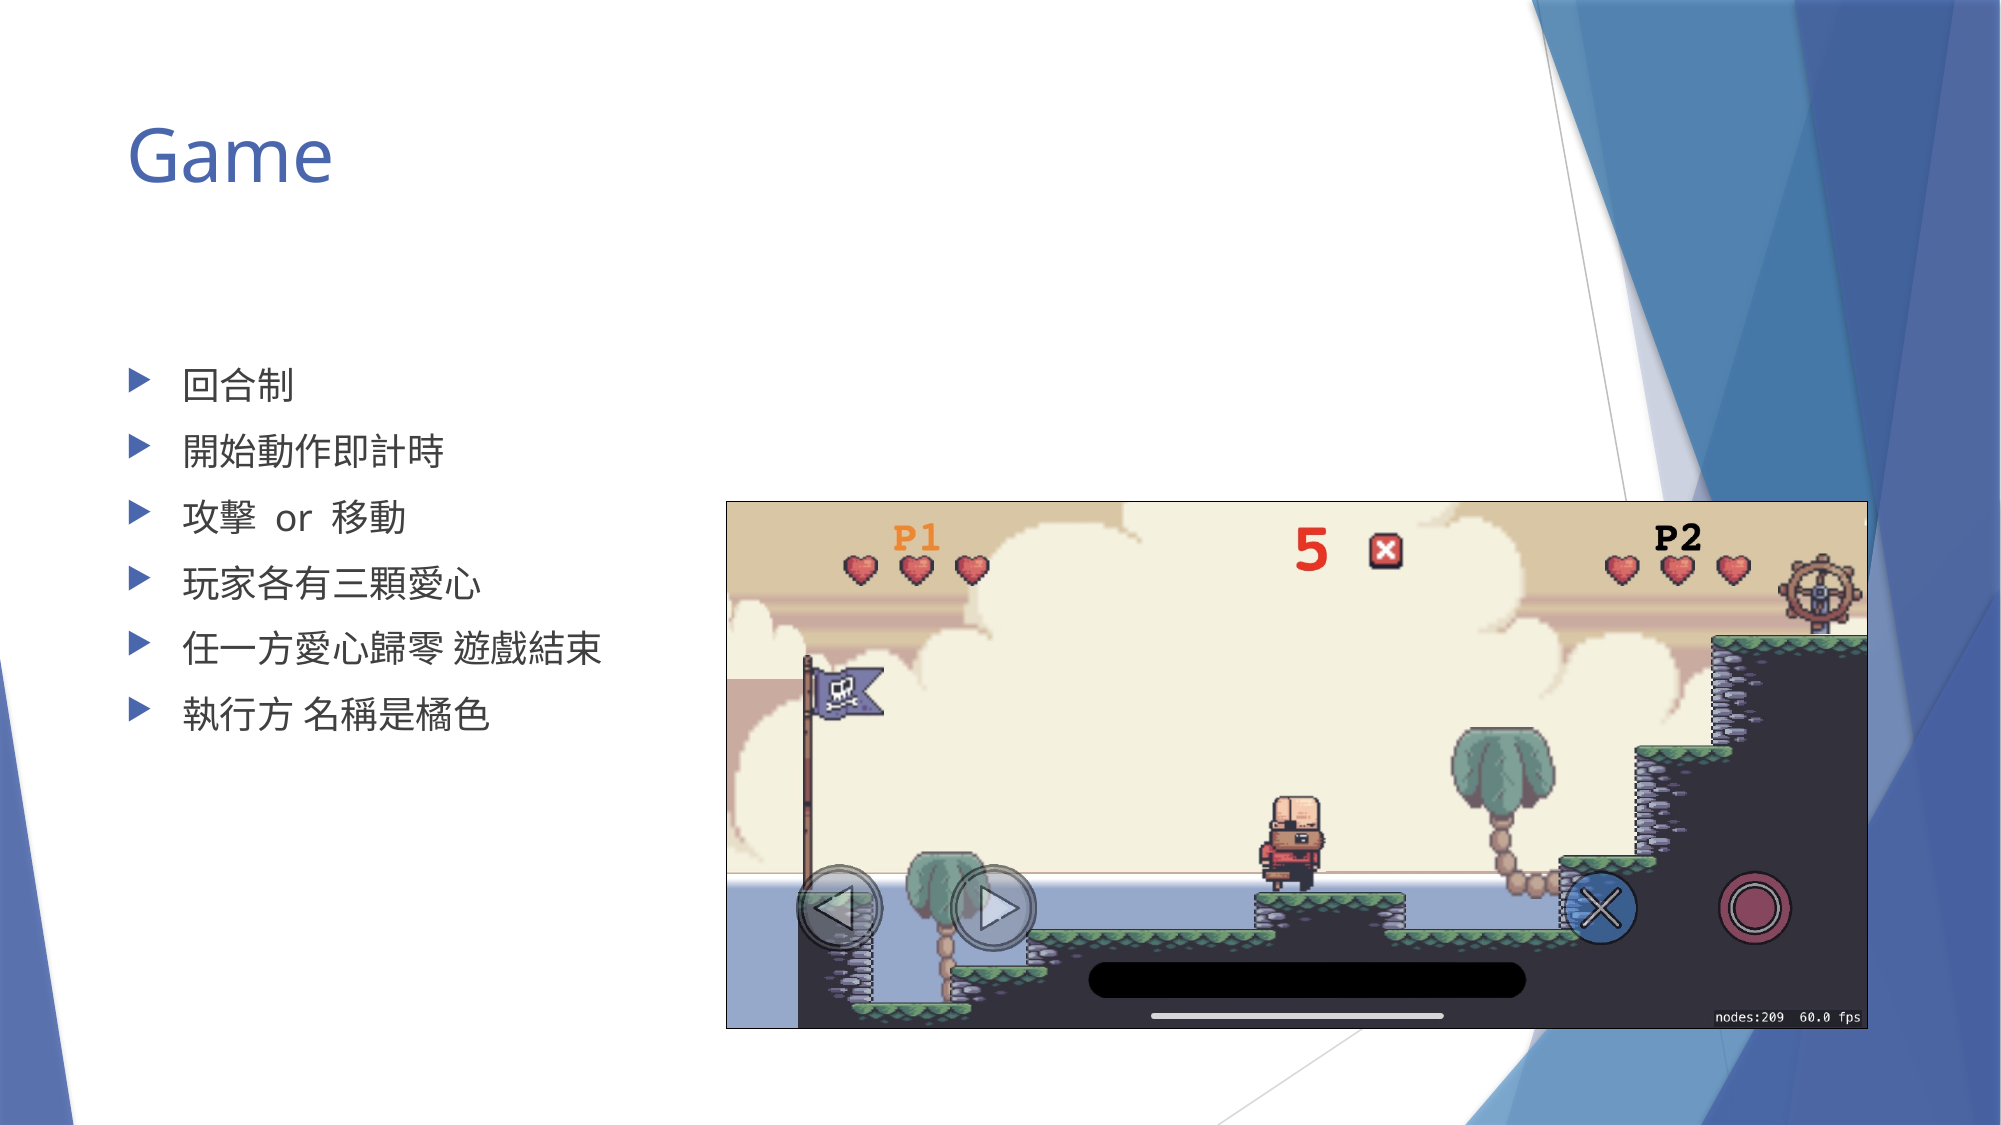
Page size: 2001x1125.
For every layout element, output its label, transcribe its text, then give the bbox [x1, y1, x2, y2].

title Game [111, 99, 1522, 317]
picture [726, 500, 1869, 1030]
list 回合制 開始動作即計時 攻擊 or 移動 玩家各有三顆愛心 任一方愛心歸零 遊戲結束 執行方 名稱是橘色 [111, 354, 1522, 992]
